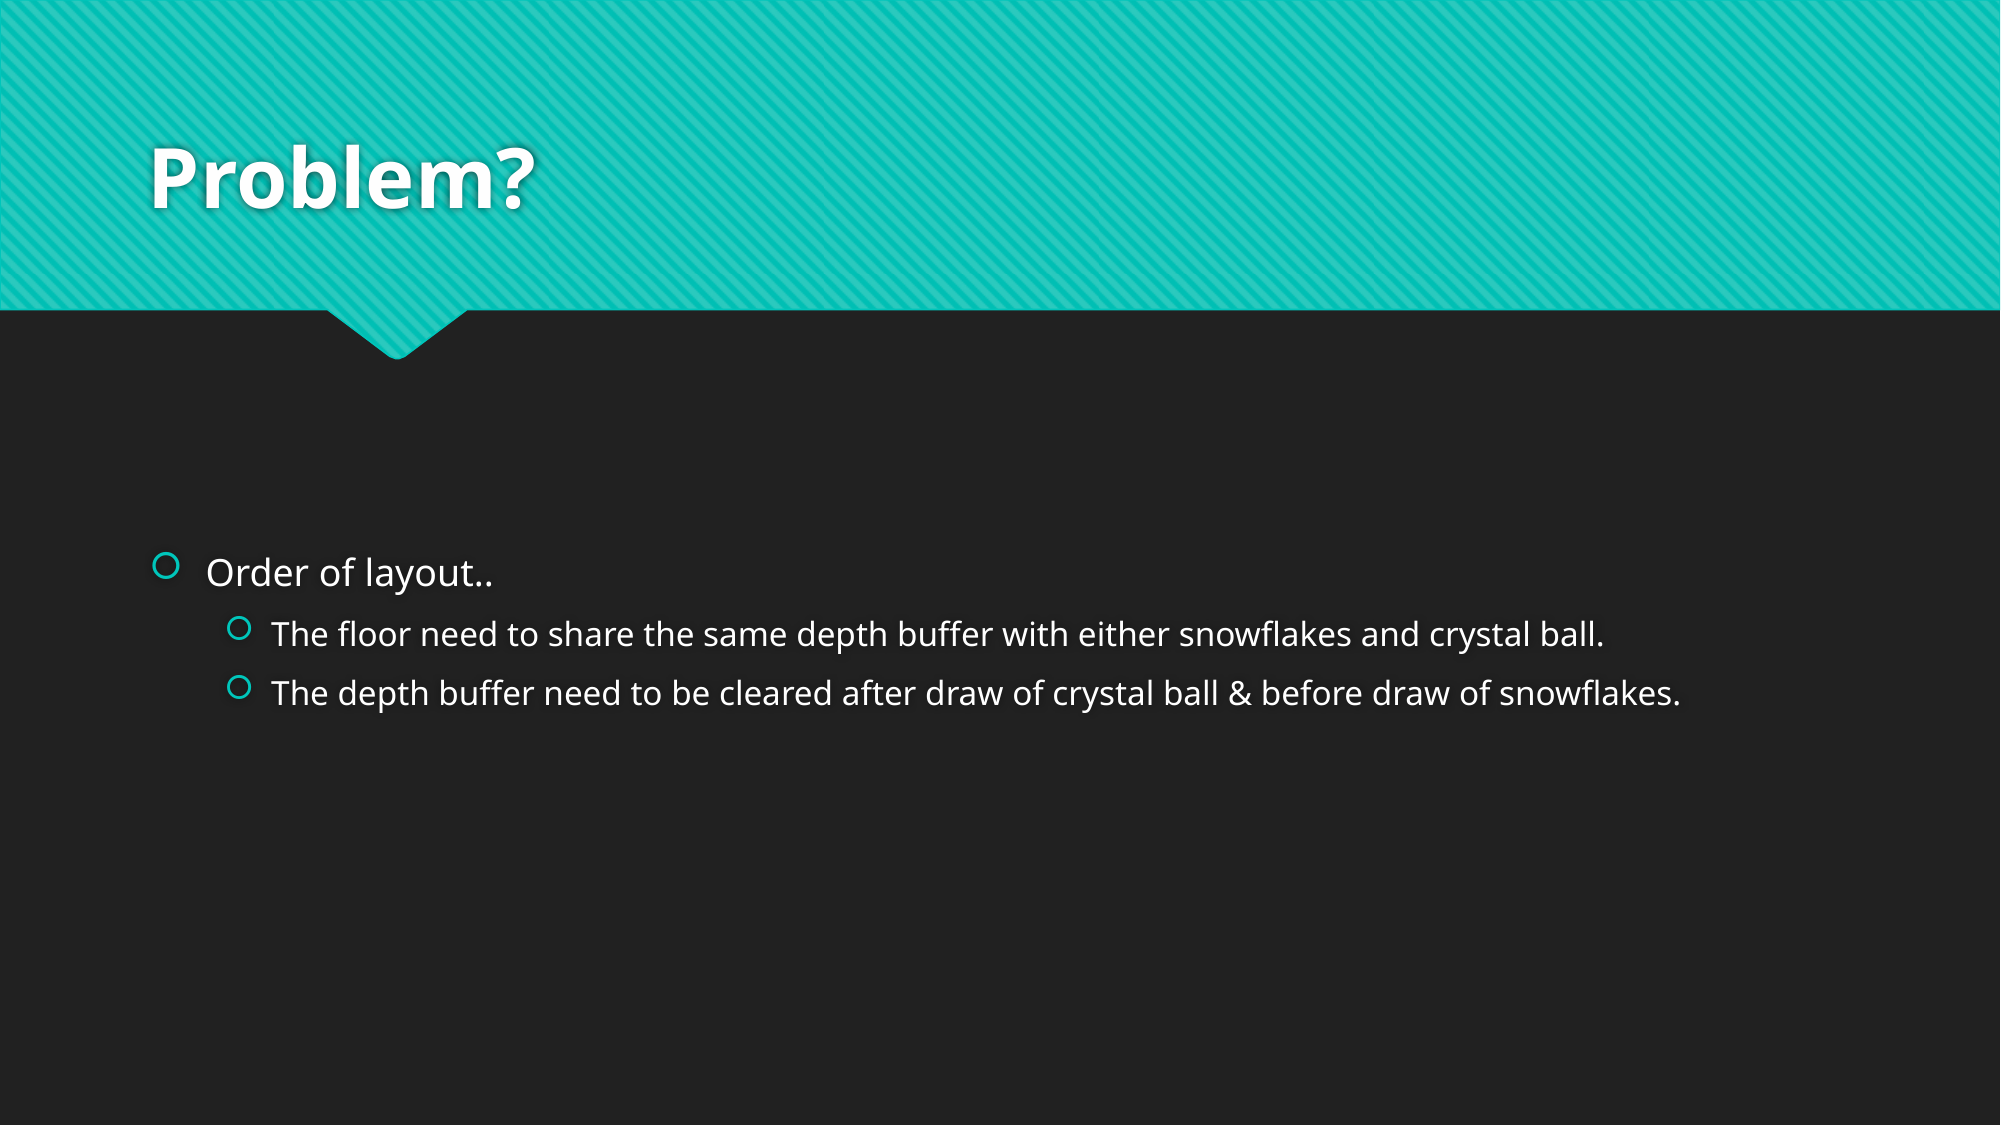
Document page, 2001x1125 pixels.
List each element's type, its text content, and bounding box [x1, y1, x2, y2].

title Problem? [132, 73, 1868, 233]
list Order of layout.. The floor need to share the same depth buffer with either snowflakes and crystal ball. The depth buffer need to be cleared after draw of crystal ball & before draw of snowflakes. [134, 364, 1866, 962]
